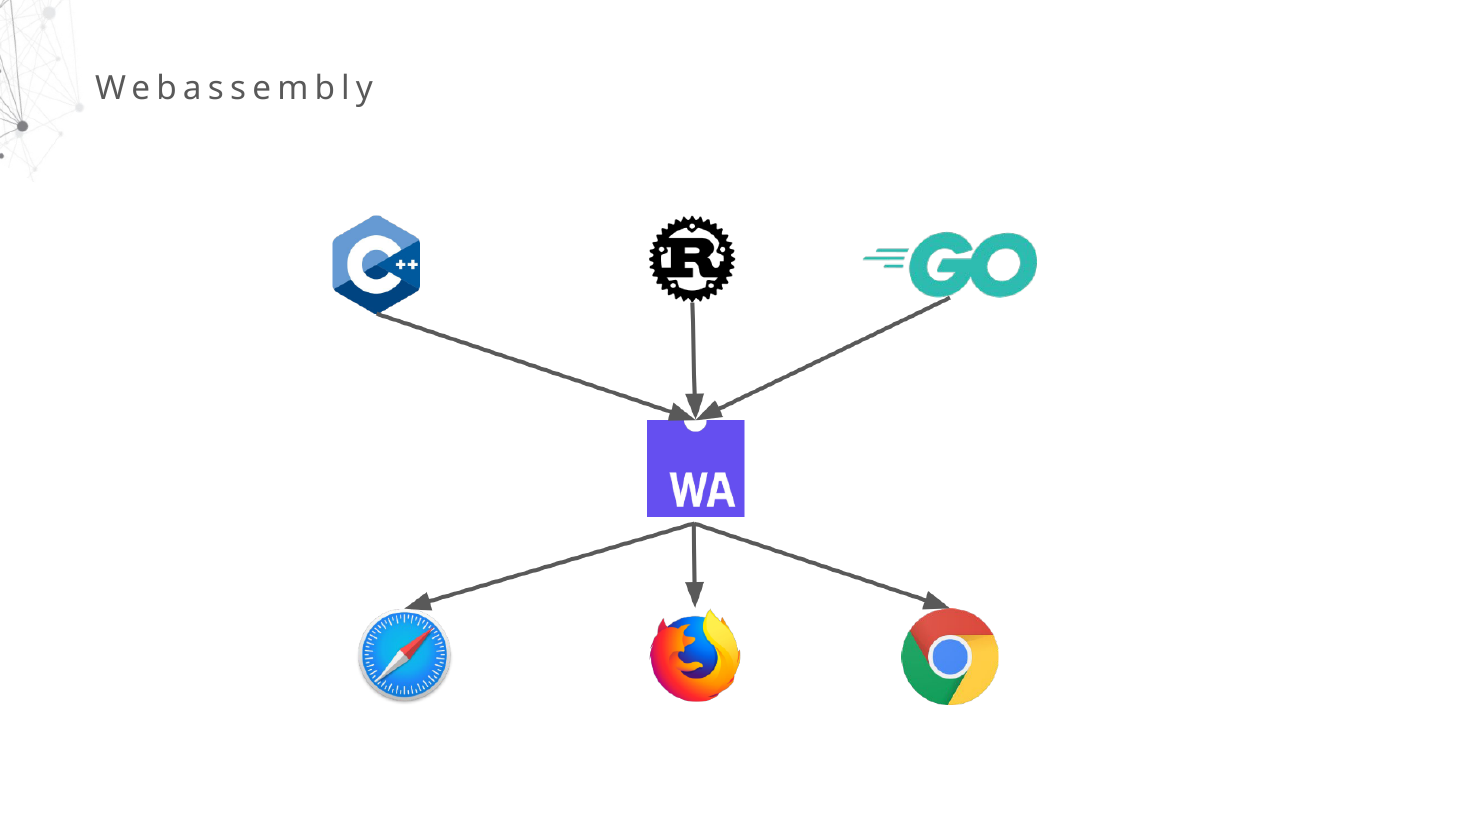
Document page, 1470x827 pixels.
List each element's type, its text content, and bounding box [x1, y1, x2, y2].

picture [0, 0, 1070, 720]
text_box Webassembly [80, 75, 389, 114]
